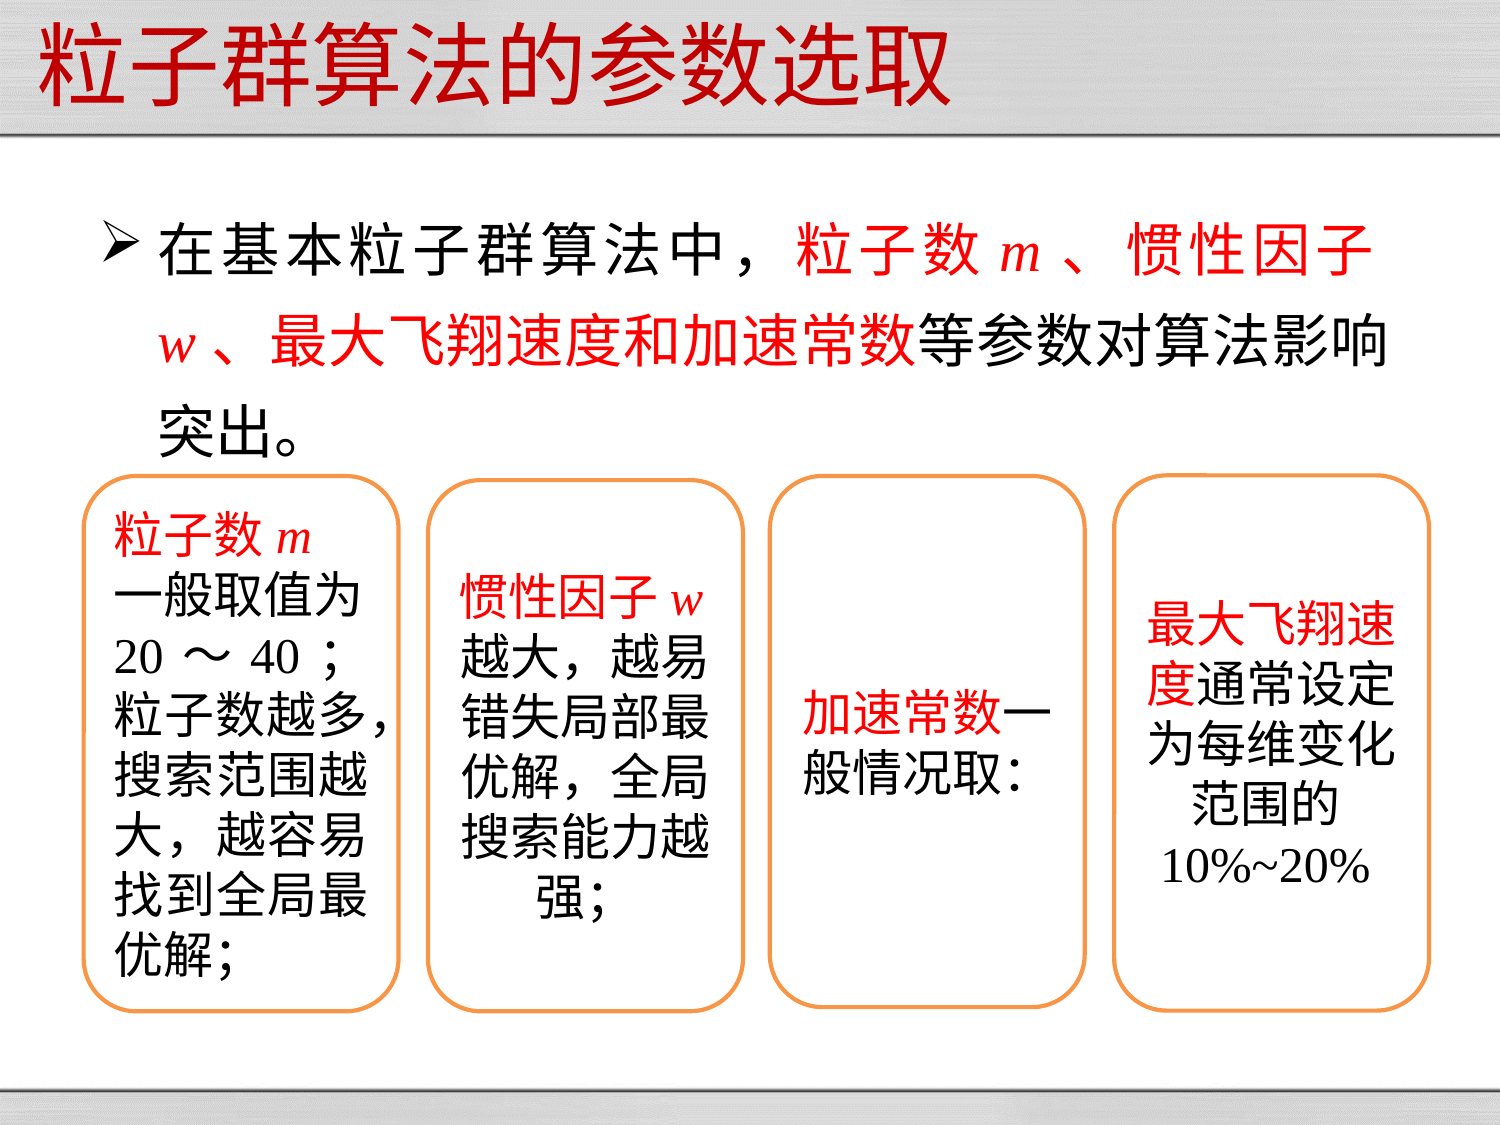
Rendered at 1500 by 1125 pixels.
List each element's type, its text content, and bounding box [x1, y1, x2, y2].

title 粒子群算法的参数选取 [25, 11, 1469, 130]
text_box 粒子数m 一般取值为20～40；粒子数越多，搜索范围越大，越容易找到全局最优解； [81, 473, 401, 1014]
picture [0, 0, 1500, 1125]
text_box 惯性因子w越大，越易错失局部最优解，全局搜索能力越强； [425, 478, 746, 1014]
